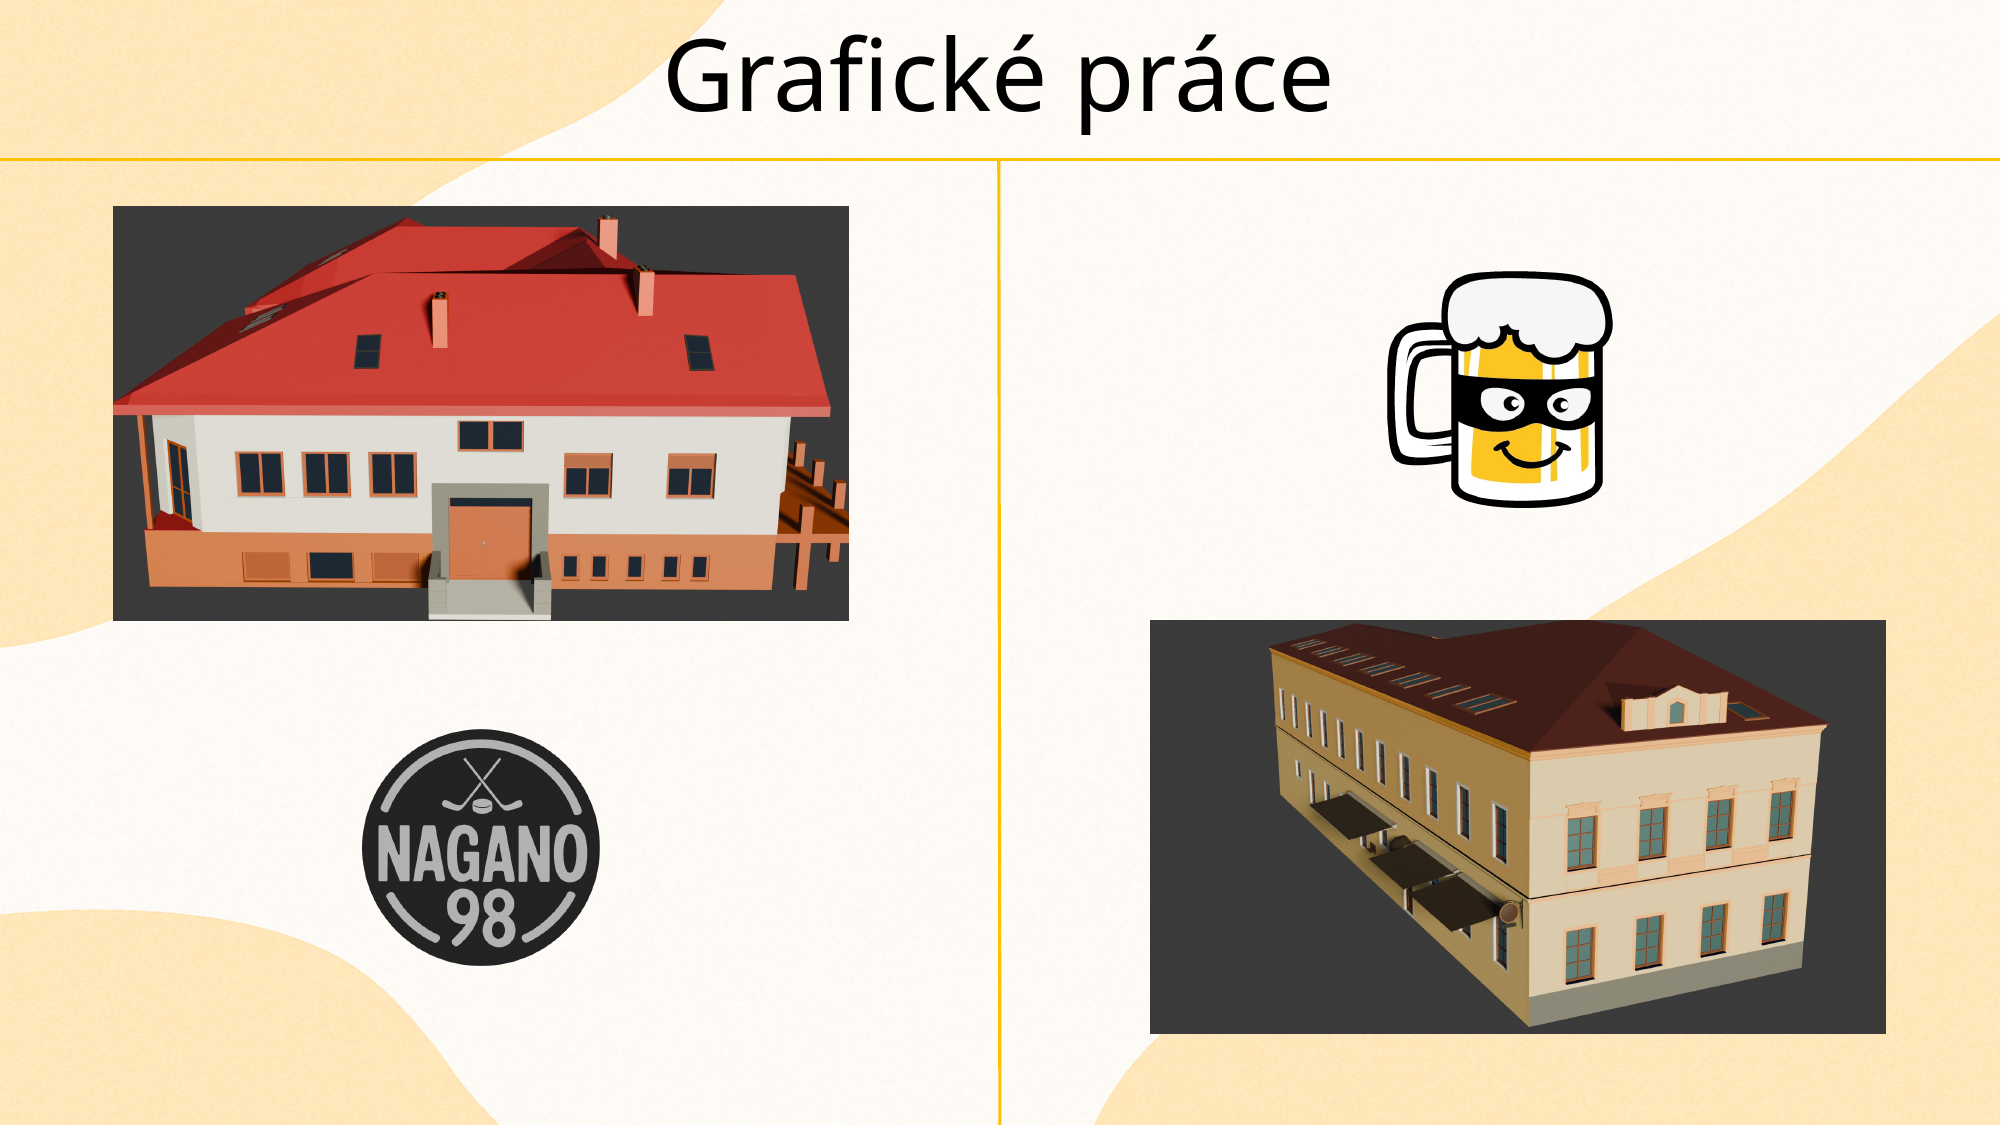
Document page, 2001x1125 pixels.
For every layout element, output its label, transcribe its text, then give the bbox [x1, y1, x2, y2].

text_box Grafické práce [248, 17, 1749, 158]
picture [0, 161, 998, 1125]
picture [0, 0, 2001, 1125]
